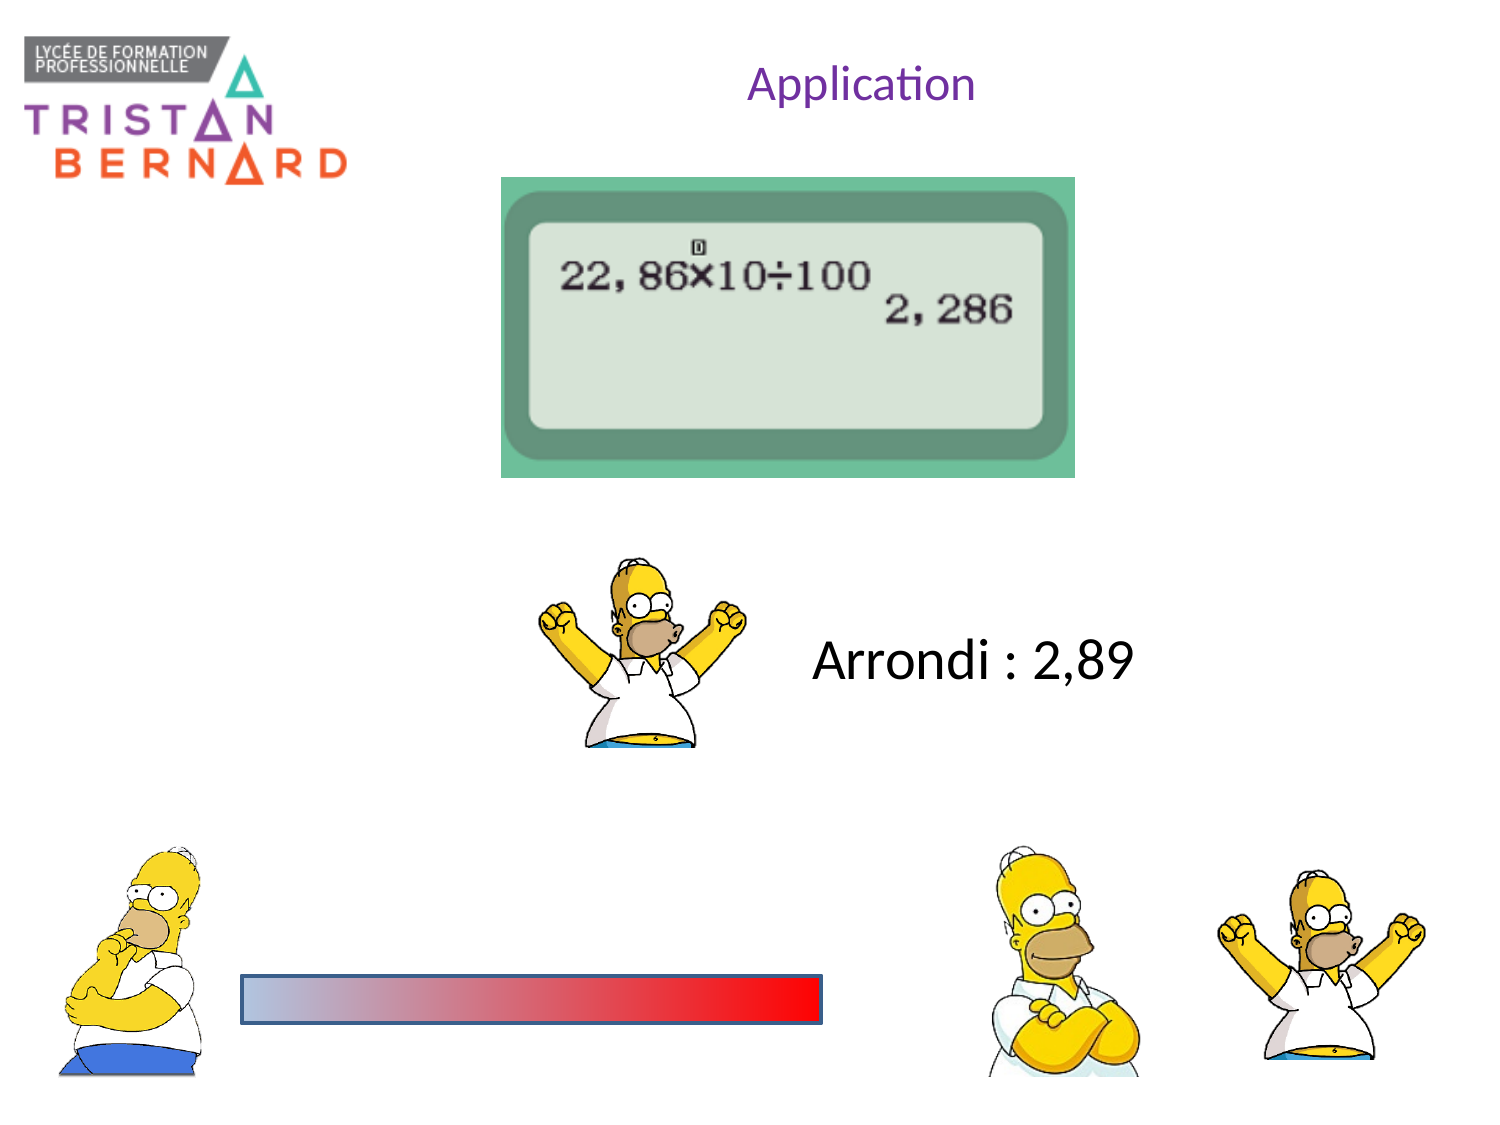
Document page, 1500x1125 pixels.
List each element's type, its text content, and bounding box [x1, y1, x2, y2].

picture [52, 845, 212, 1079]
picture [1191, 861, 1441, 1061]
picture [970, 844, 1148, 1078]
text_box Arrondi : 2,89 [797, 613, 1340, 699]
text_box [240, 974, 823, 1025]
picture [23, 35, 361, 207]
picture [513, 549, 762, 748]
picture [501, 176, 1076, 478]
list Application [478, 42, 1247, 185]
